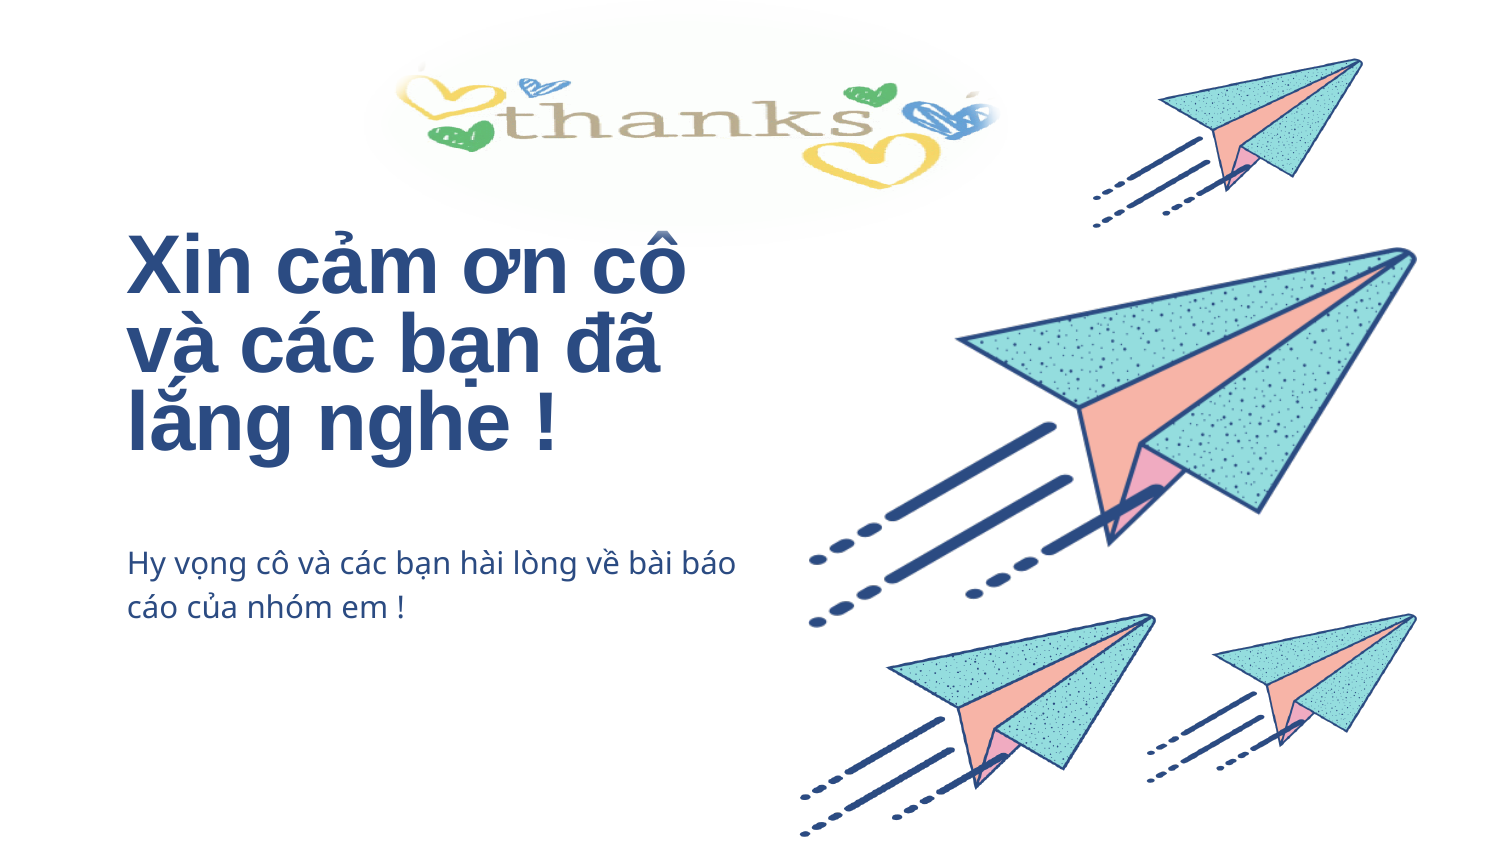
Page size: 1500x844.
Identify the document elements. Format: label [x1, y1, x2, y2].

picture [1092, 58, 1363, 228]
picture [360, 0, 1417, 837]
text_box [126, 231, 777, 625]
